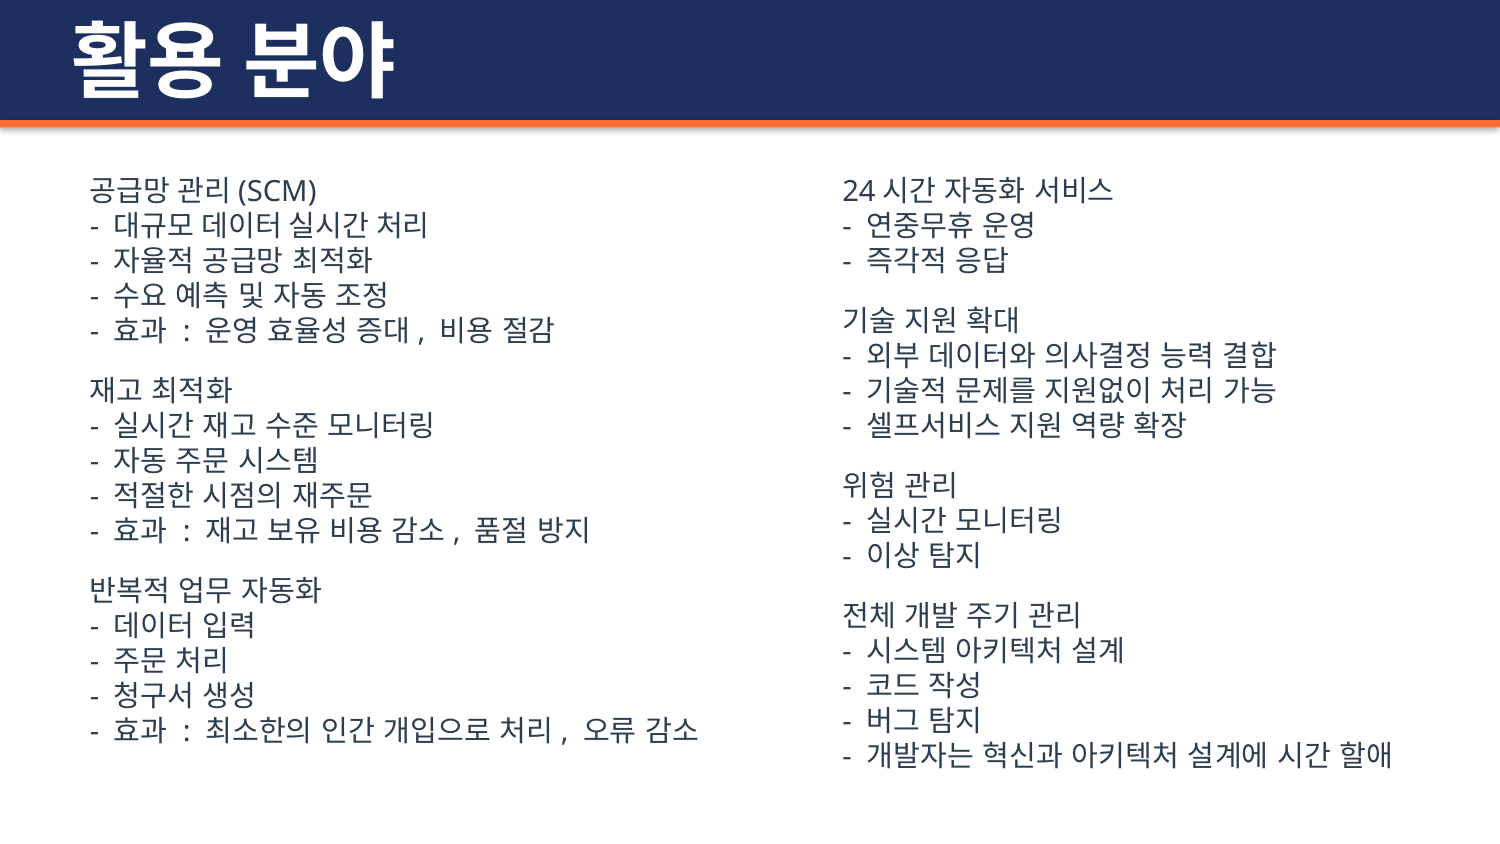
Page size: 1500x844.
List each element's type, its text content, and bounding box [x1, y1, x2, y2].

text_box 공급망 관리(SCM) - 대규모 데이터 실시간 처리 - 자율적 공급망 최적화 - 수요 예측 및 자동 조정 - 효과 : 운영 효율성 증대, 비용 절감 재고 최적화 - 실시간 재고 수준 모니터링 - 자동 주문 시스템 - 적절한 시점의 재주문 - 효과 : 재고 보유 비용 감소, 품절 방지 반복적 업무 자동화 - 데이터 입력 - 주문 처리 - 청구서 생성 - 효과 : 최소한의 인간 개입으로 처리, 오류 감소 [75, 164, 767, 755]
text_box [0, 119, 1500, 128]
text_box 활용 분야 [56, 1, 412, 116]
text_box [0, 0, 1500, 119]
text_box 24시간 자동화 서비스 - 연중무휴 운영 - 즉각적 응답 기술 지원 확대 - 외부 데이터와 의사결정 능력 결합 - 기술적 문제를 지원없이 처리 가능 - 셀프서비스 지원 역량 확장 위험 관리 - 실시간 모니터링 - 이상 탐지 전체 개발 주기 관리 - 시스템 아키텍처 설계 - 코드 작성 - 버그 탐지 - 개발자는 혁신과 아키텍처 설계에 시간 할애 [827, 164, 1483, 780]
